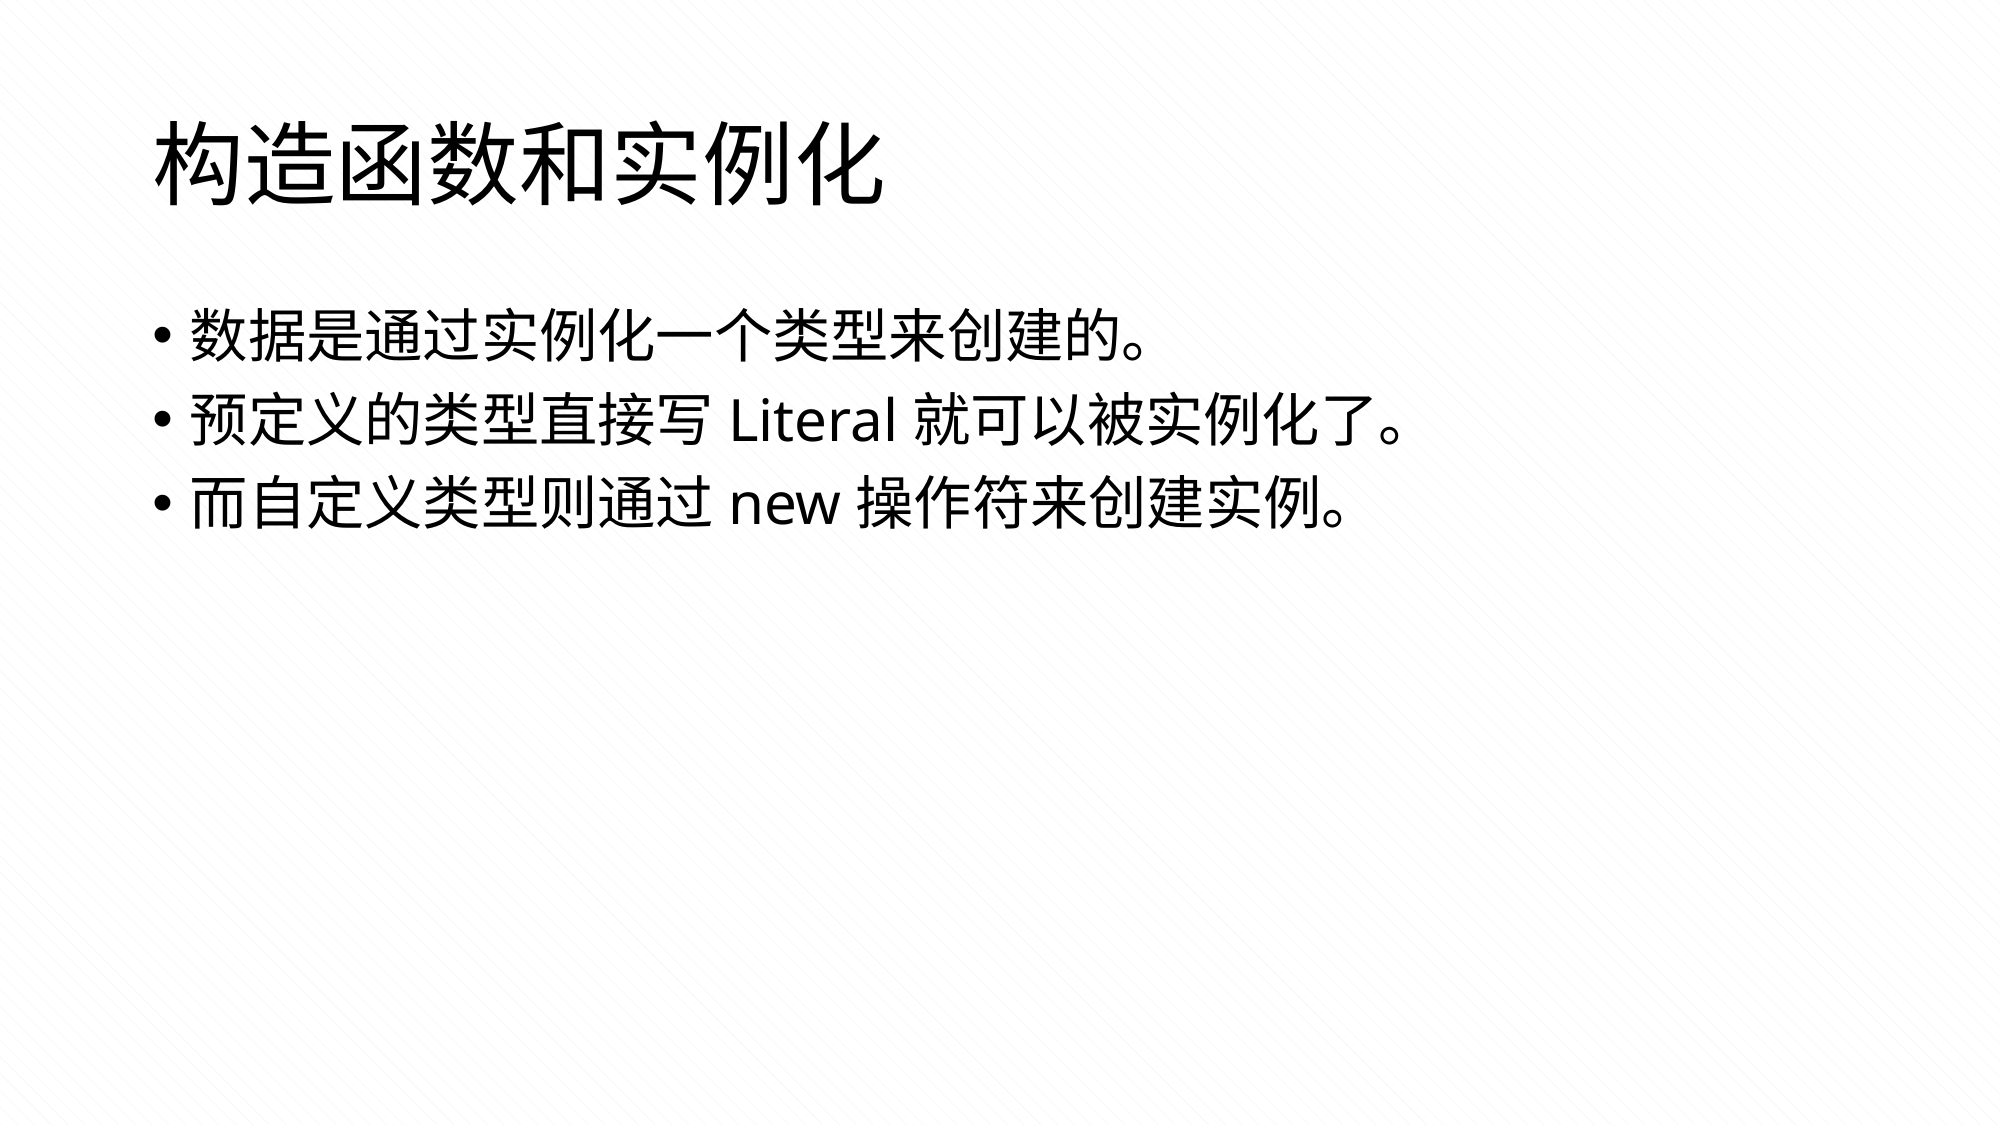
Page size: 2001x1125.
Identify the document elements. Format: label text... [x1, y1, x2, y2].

title 构造函数和实例化 [137, 59, 1863, 278]
list 数据是通过实例化一个类型来创建的。 预定义的类型直接写Literal就可以被实例化了。 而自定义类型则通过new操作符来创建实例。 [137, 299, 1863, 1014]
